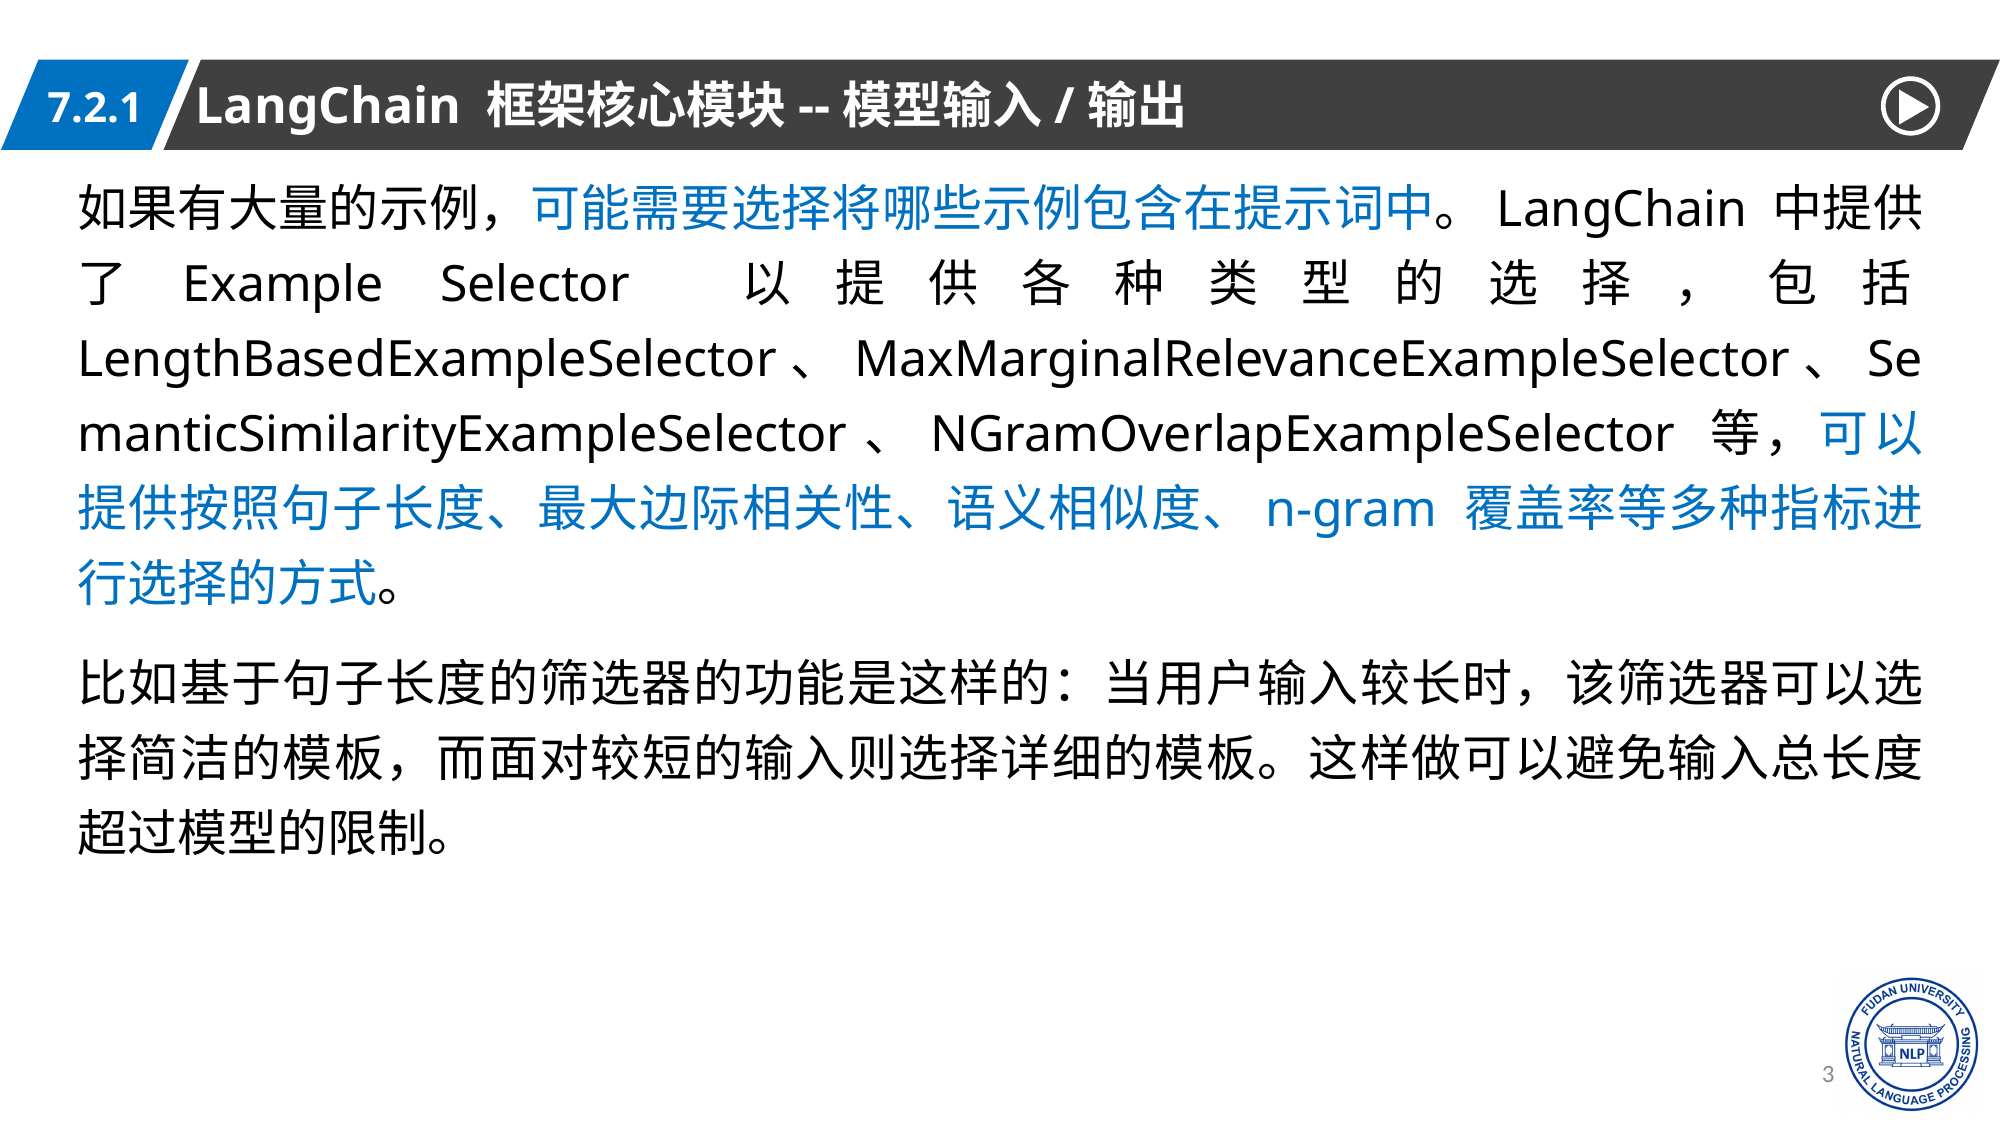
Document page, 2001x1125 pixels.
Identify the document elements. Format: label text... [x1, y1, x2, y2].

slide_number 35 [1412, 1042, 1863, 1103]
text_box [163, 59, 2000, 150]
text_box [1, 89, 157, 150]
picture [1834, 972, 1985, 1117]
text_box 如果有大量的示例，可能需要选择将哪些示例包含在提示词中。LangChain 中提供了Example Selector 以提供各种类型的选择，包括LengthBasedExampleSelector、MaxMarginalRelevanceExampleSelector、SemanticSimilarityExampleSelector、NGramOverlapExampleSelector 等，可以提供按照句子长度、最大边际相关性、语义相似度、n-gram 覆盖率等多种指标进行选择的方式。 比如基于句子长度的筛选器的功能是这样的：当用户输入较长时，该筛选器可以选择简洁的模板，而面对较短的输入则选择详细的模板。这样做可以避免输入总长度超过模型的限制。 [62, 153, 1938, 869]
text_box LangChain 框架核心模块--模型输入/输出 [181, 66, 1202, 142]
text_box 7.2.1 [26, 73, 164, 138]
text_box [1883, 78, 1939, 134]
text_box [32, 59, 189, 120]
